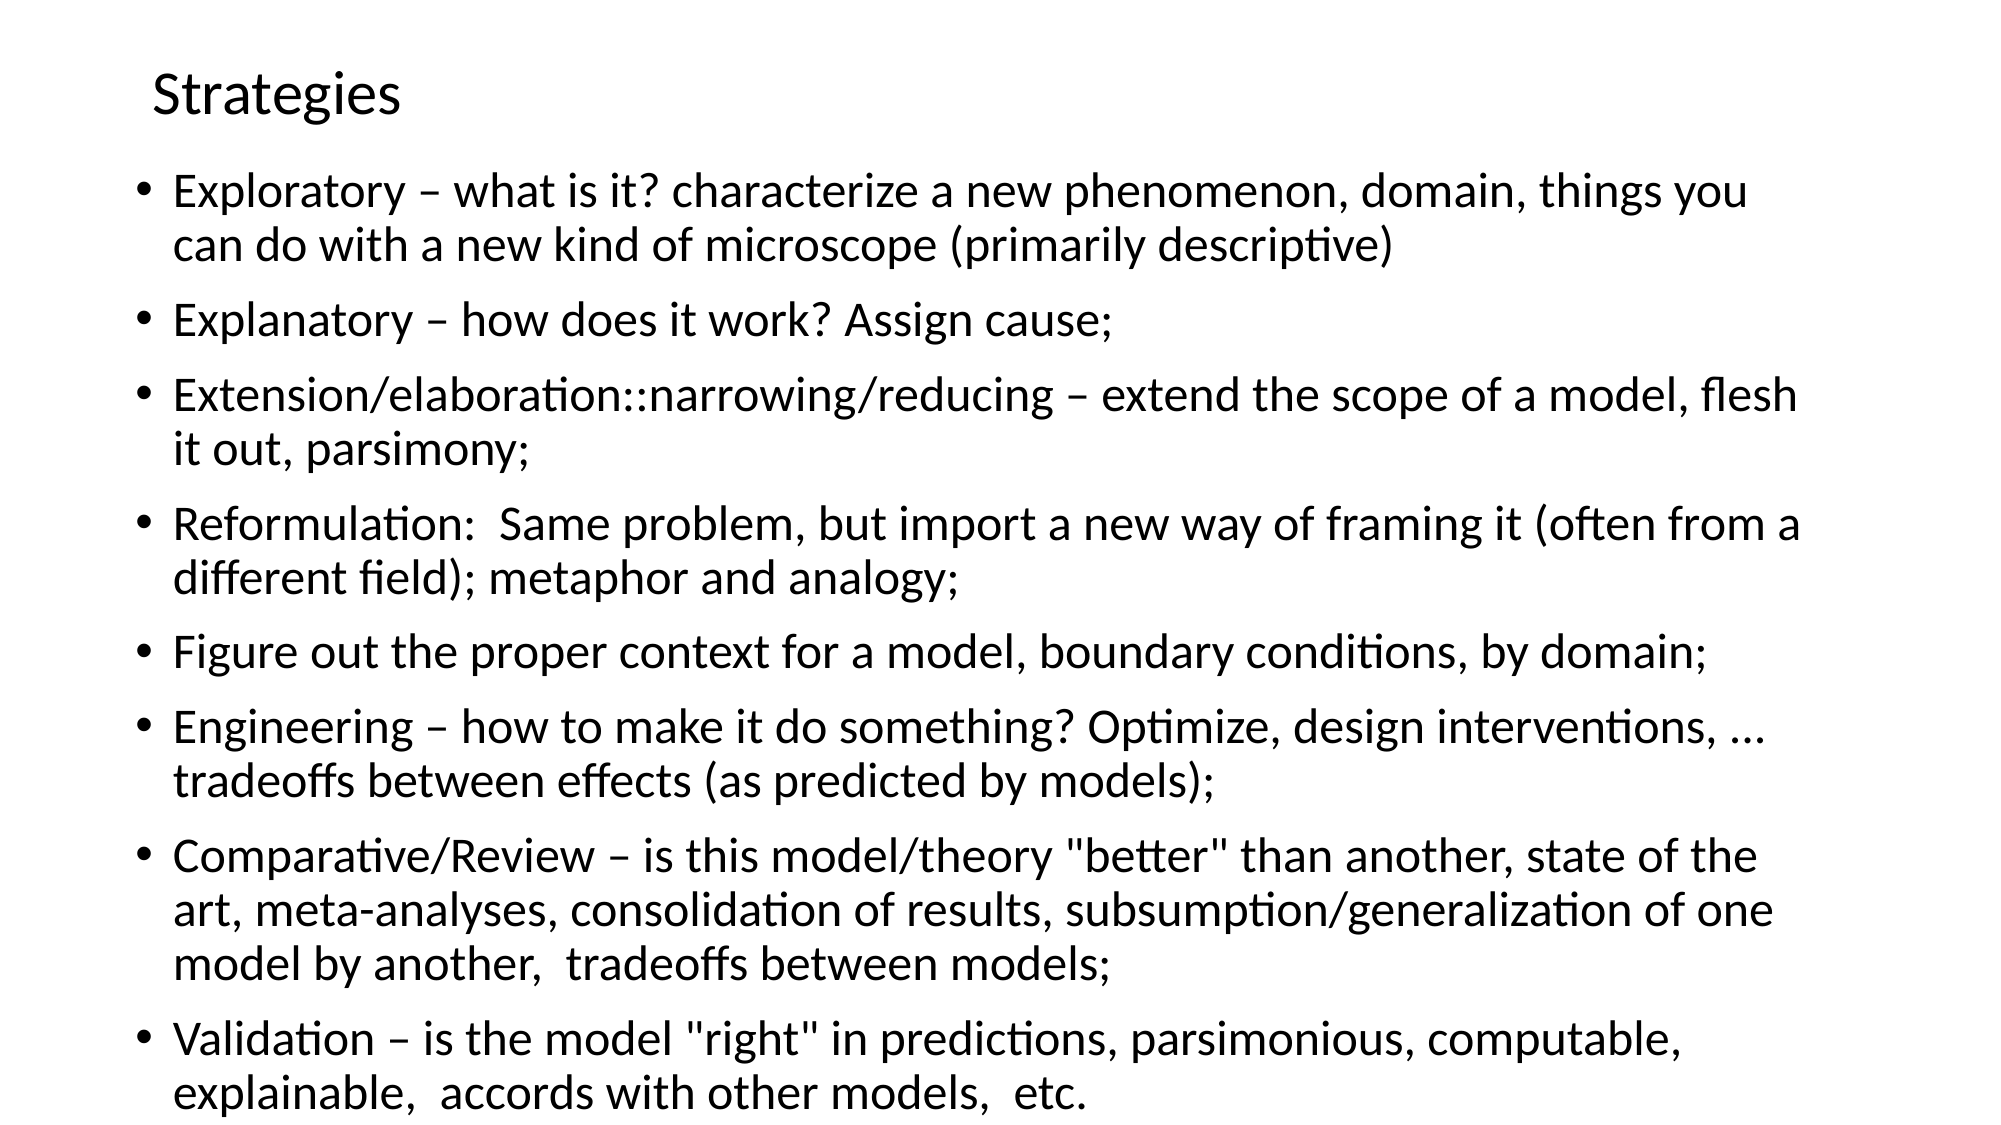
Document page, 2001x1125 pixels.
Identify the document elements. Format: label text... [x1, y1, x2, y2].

title Strategies [137, 59, 1863, 130]
list Exploratory – what is it? characterize a new phenomenon, domain, things you can do with a new kind of microscope (primarily descriptive) Explanatory – how does it work? Assign cause; Extension/elaboration::narrowing/reducing – extend the scope of a model, flesh it out, parsimony; Reformulation: Same problem, but import a new way of framing it (often from a different field); metaphor and analogy; Figure out the proper context for a model, boundary conditions, by domain; Engineering – how to make it do something? Optimize, design interventions, ... tradeoffs between effects (as predicted by models); Comparative/Review – is this model/theory "better" than another, state of the art, meta-analyses, consolidation of results, subsumption/generalization of one model by another, tradeoffs between models; Validation – is the model "right" in predictions, parsimonious, computable, explainable, accords with other models, etc. [120, 157, 1846, 871]
